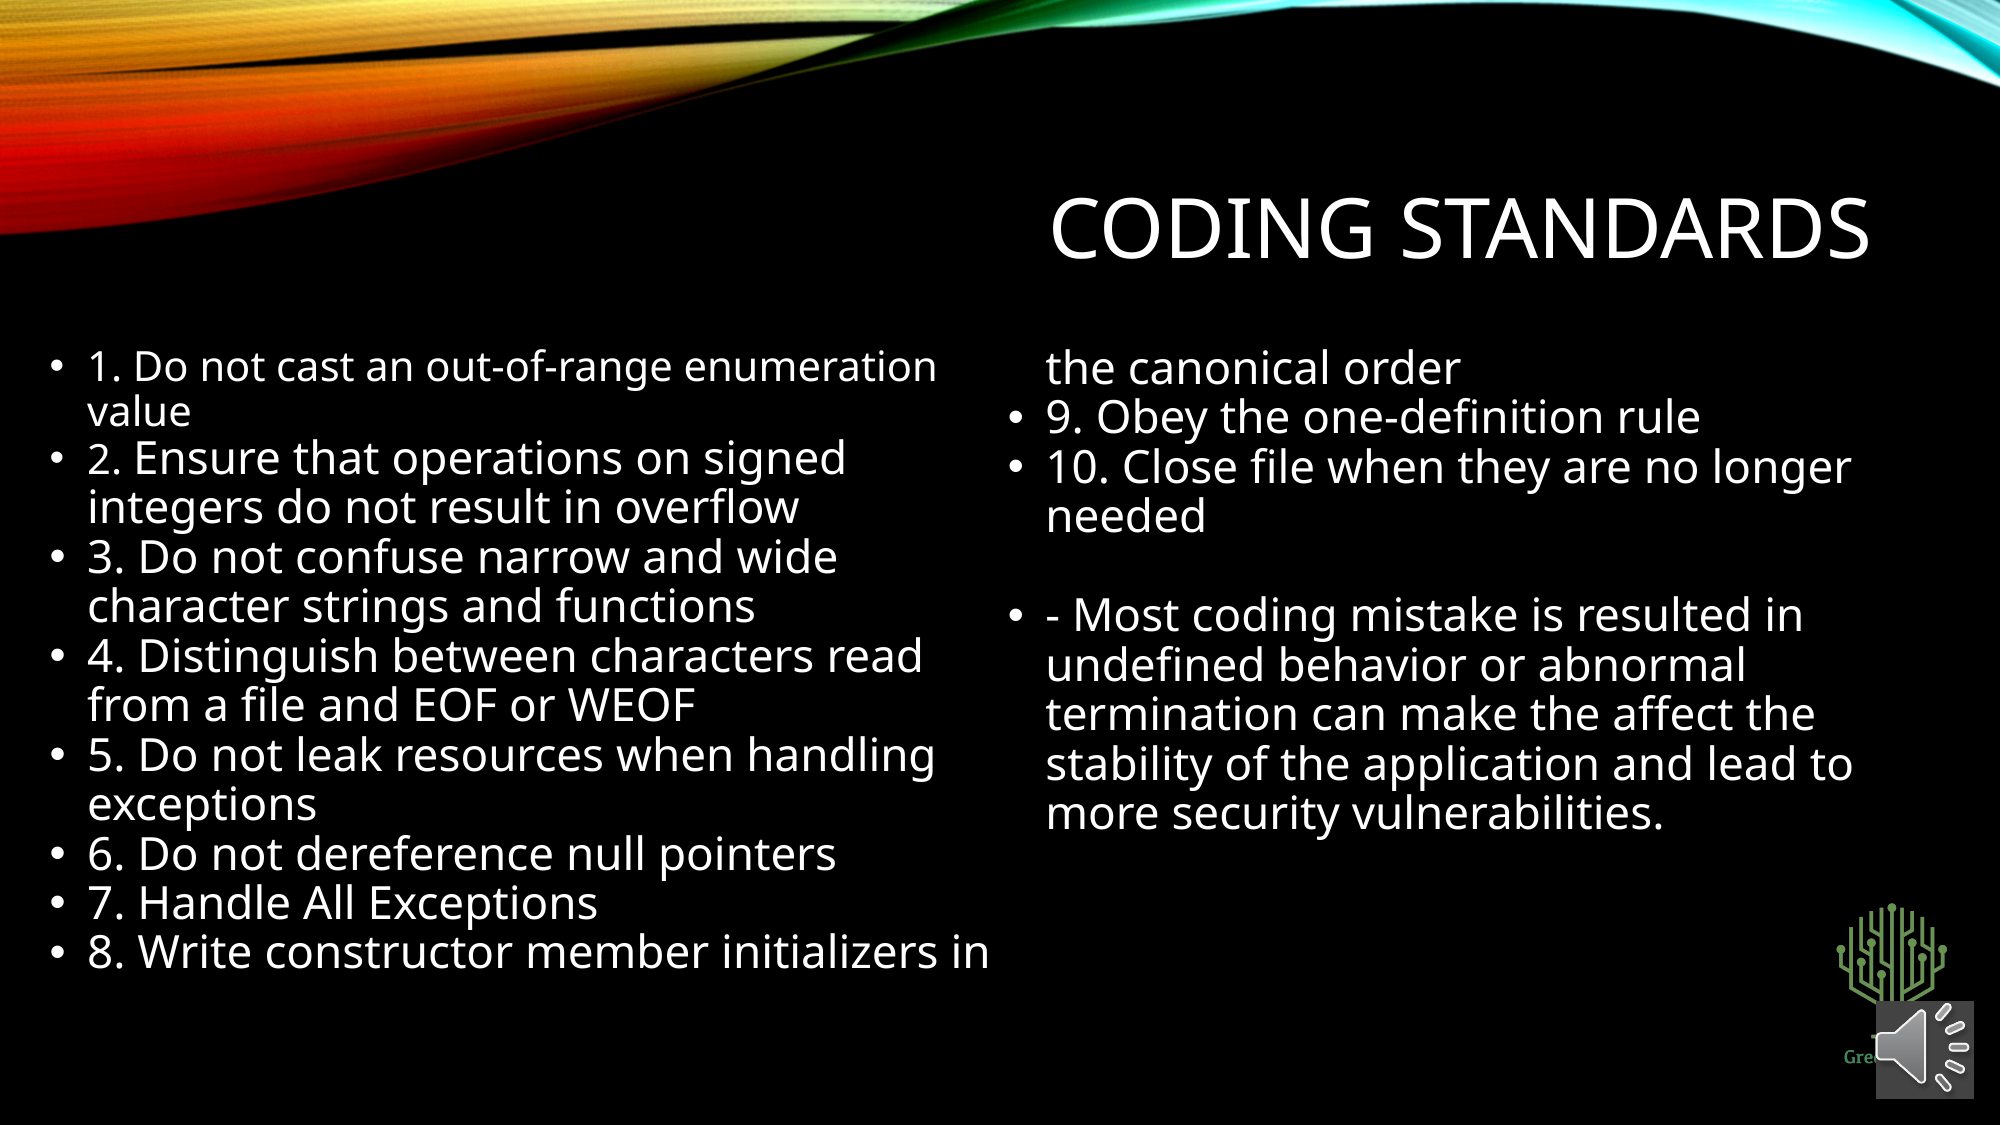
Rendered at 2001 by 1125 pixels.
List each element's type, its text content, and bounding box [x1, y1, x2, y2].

picture [1817, 892, 1976, 1101]
title CODING STANDARDS [474, 125, 1888, 337]
picture [0, 0, 2000, 237]
list 1. Do not cast an out-of-range enumeration value 2. Ensure that operations on signed integers do not result in overflow 3. Do not confuse narrow and wide character strings and functions 4. Distinguish between characters read from a file and EOF or WEOF 5. Do not leak resources when handling exceptions 6. Do not dereference null pointers 7. Handle All Exceptions 8. Write constructor member initializers in the canonical order 9. Obey the one-definition rule 10. Close file when they are no longer needed - Most coding mistake is resulted in undefined behavior or abnormal termination can make the affect the stability of the application and lead to more security vulnerabilities. [34, 337, 1982, 998]
